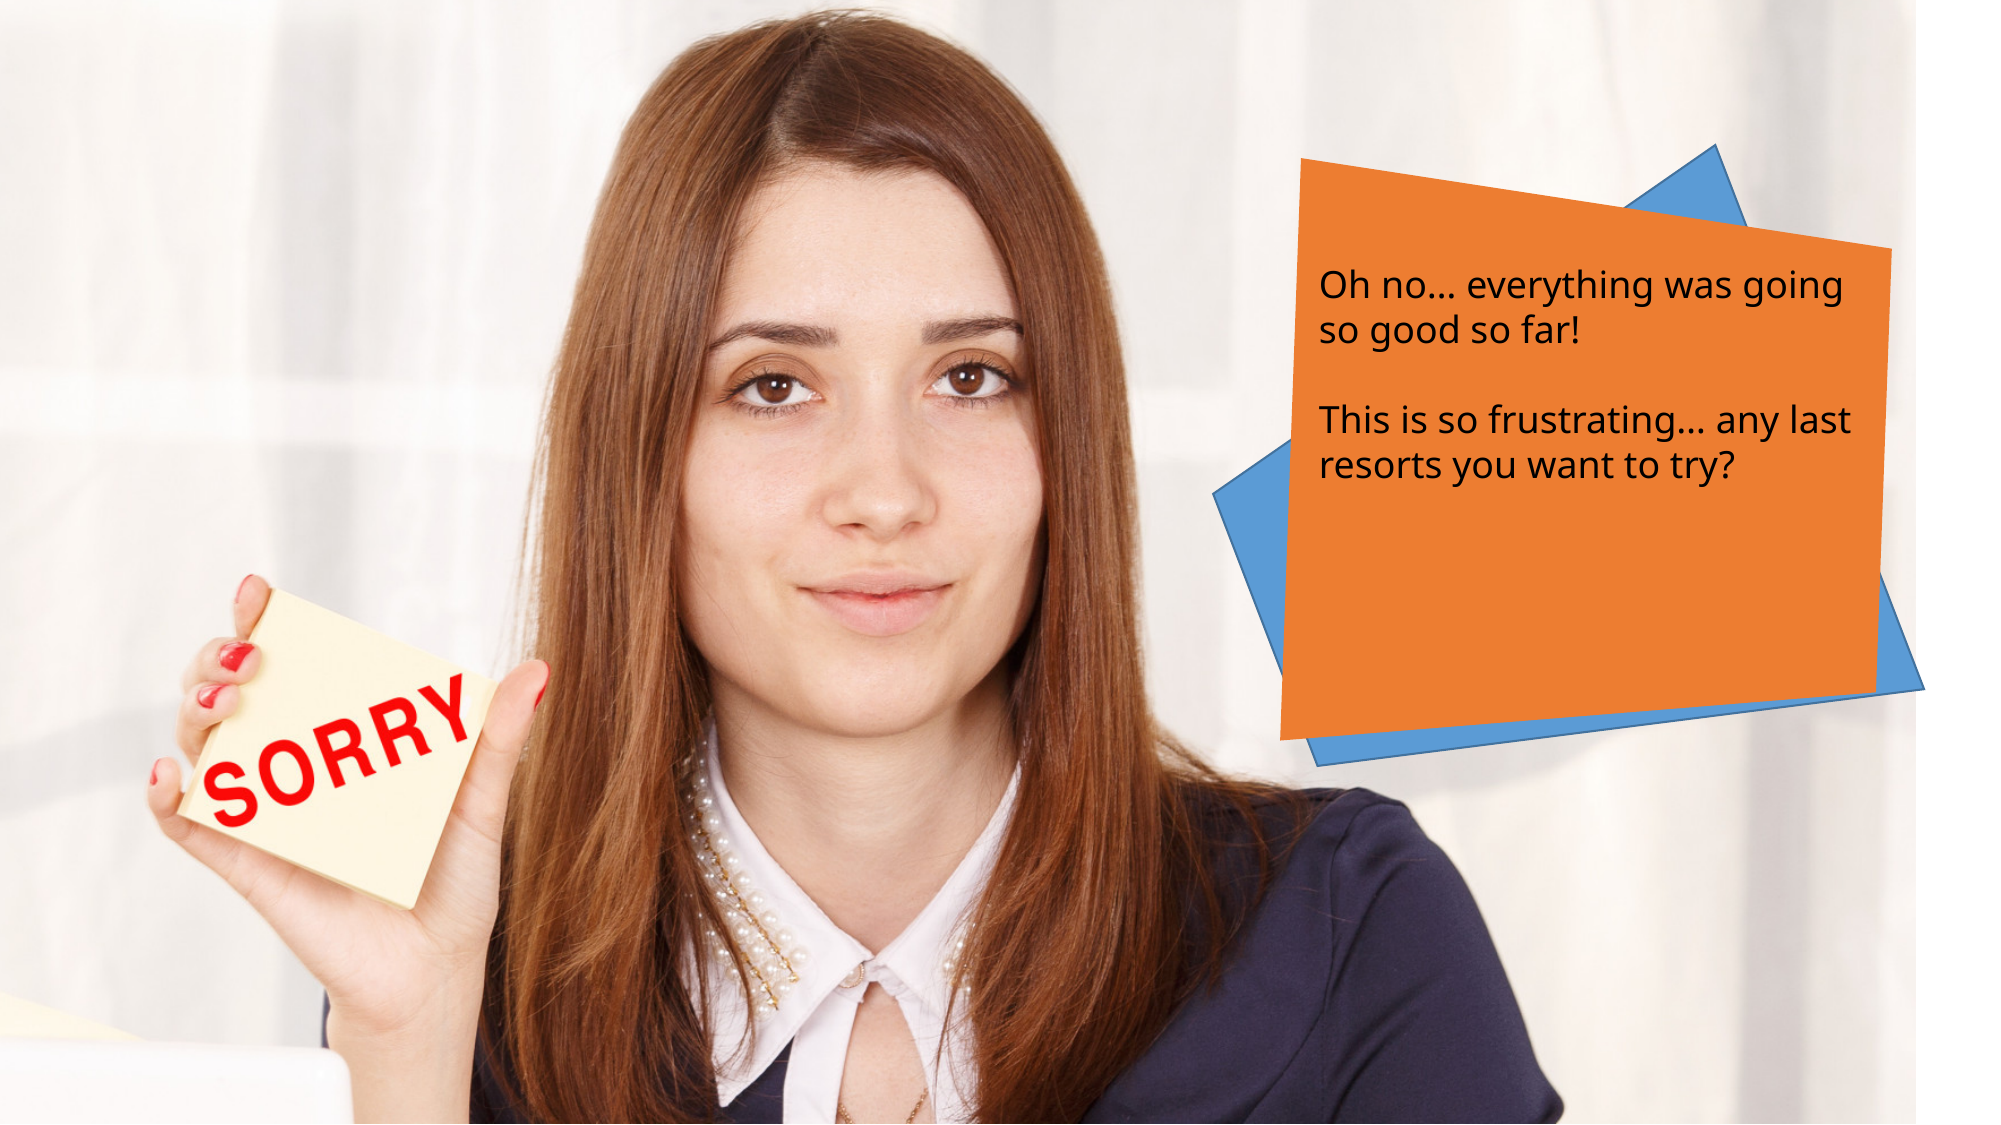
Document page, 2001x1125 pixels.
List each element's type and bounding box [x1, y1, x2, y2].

text_box [1245, 168, 1885, 815]
picture [0, 0, 2000, 1125]
